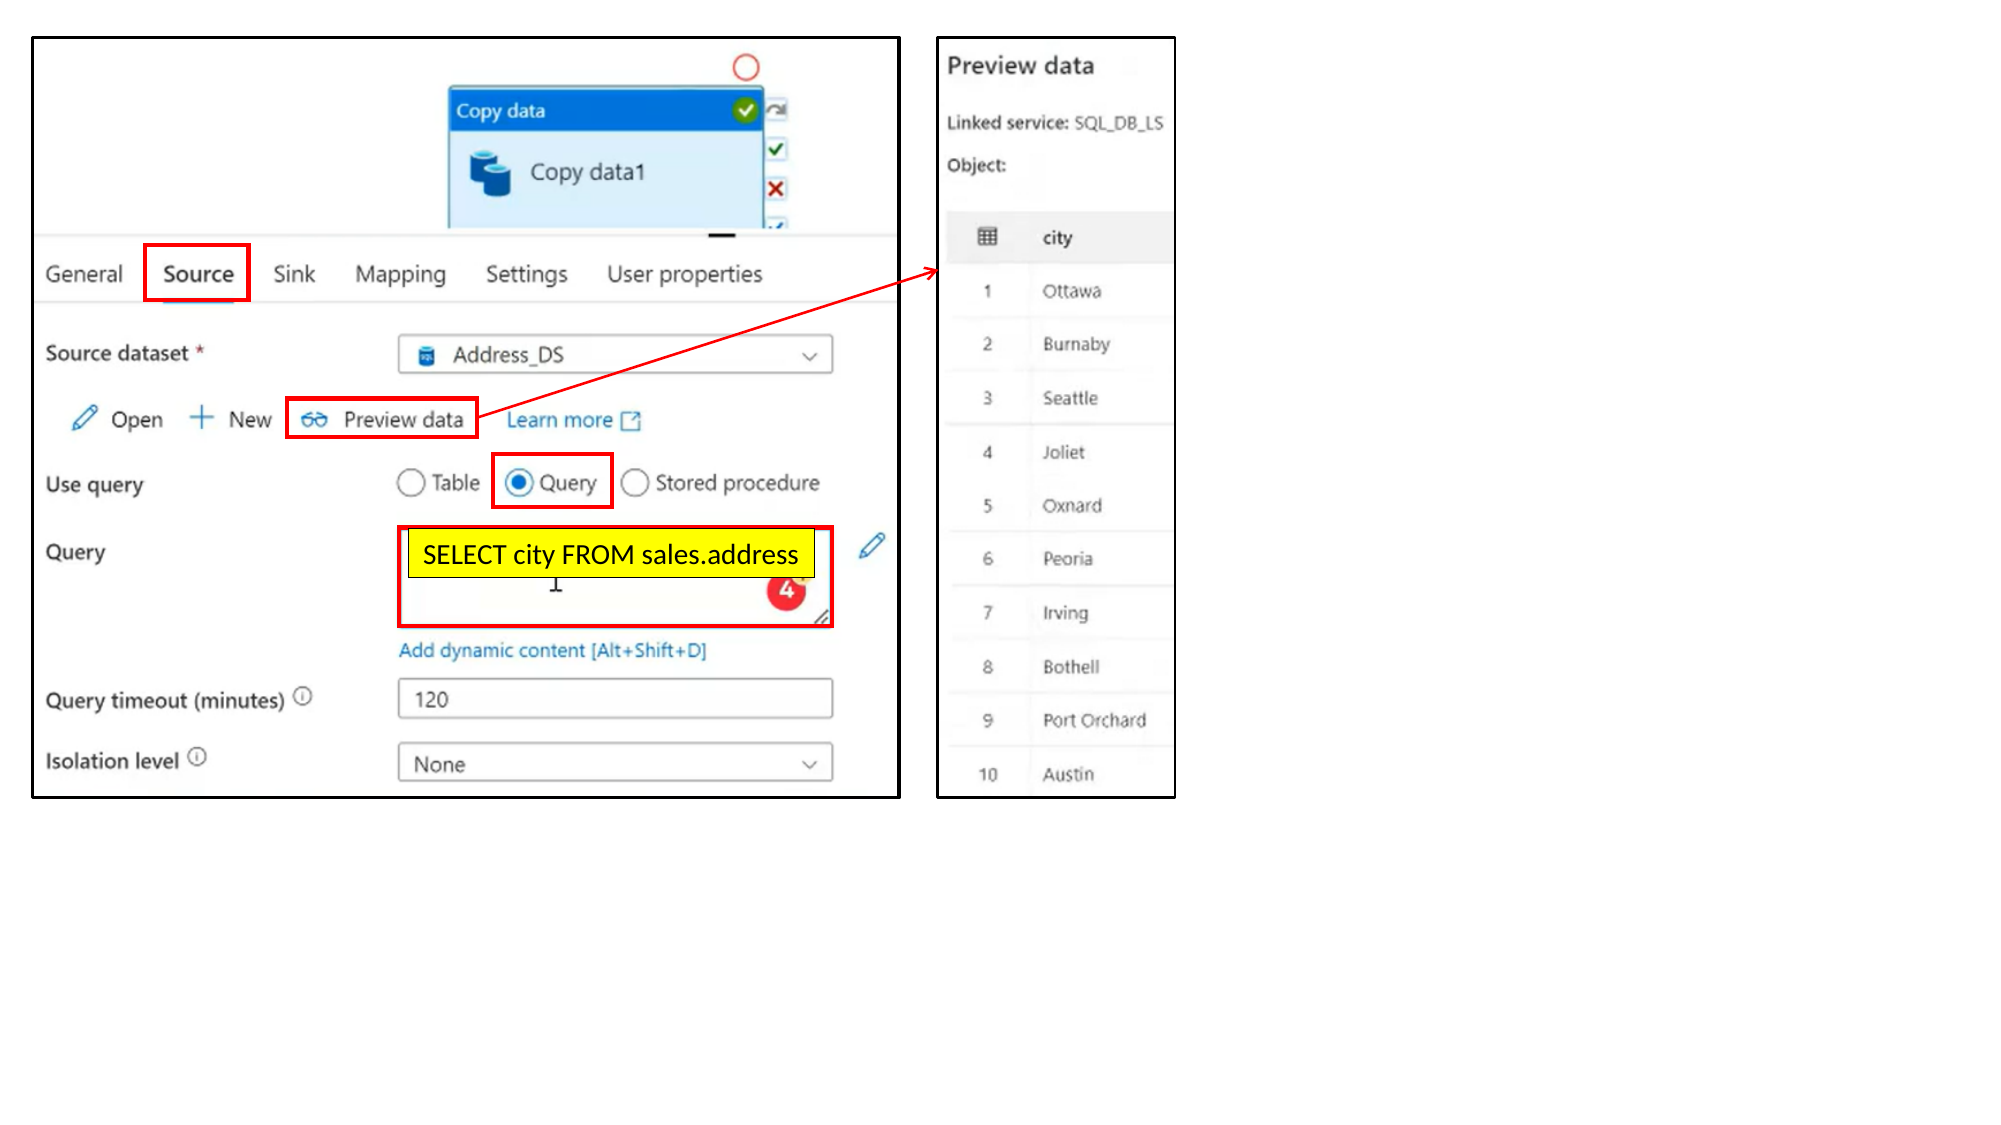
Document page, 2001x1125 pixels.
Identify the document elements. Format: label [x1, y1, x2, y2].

text_box [476, 269, 939, 418]
picture [938, 38, 1174, 797]
picture [33, 38, 898, 797]
